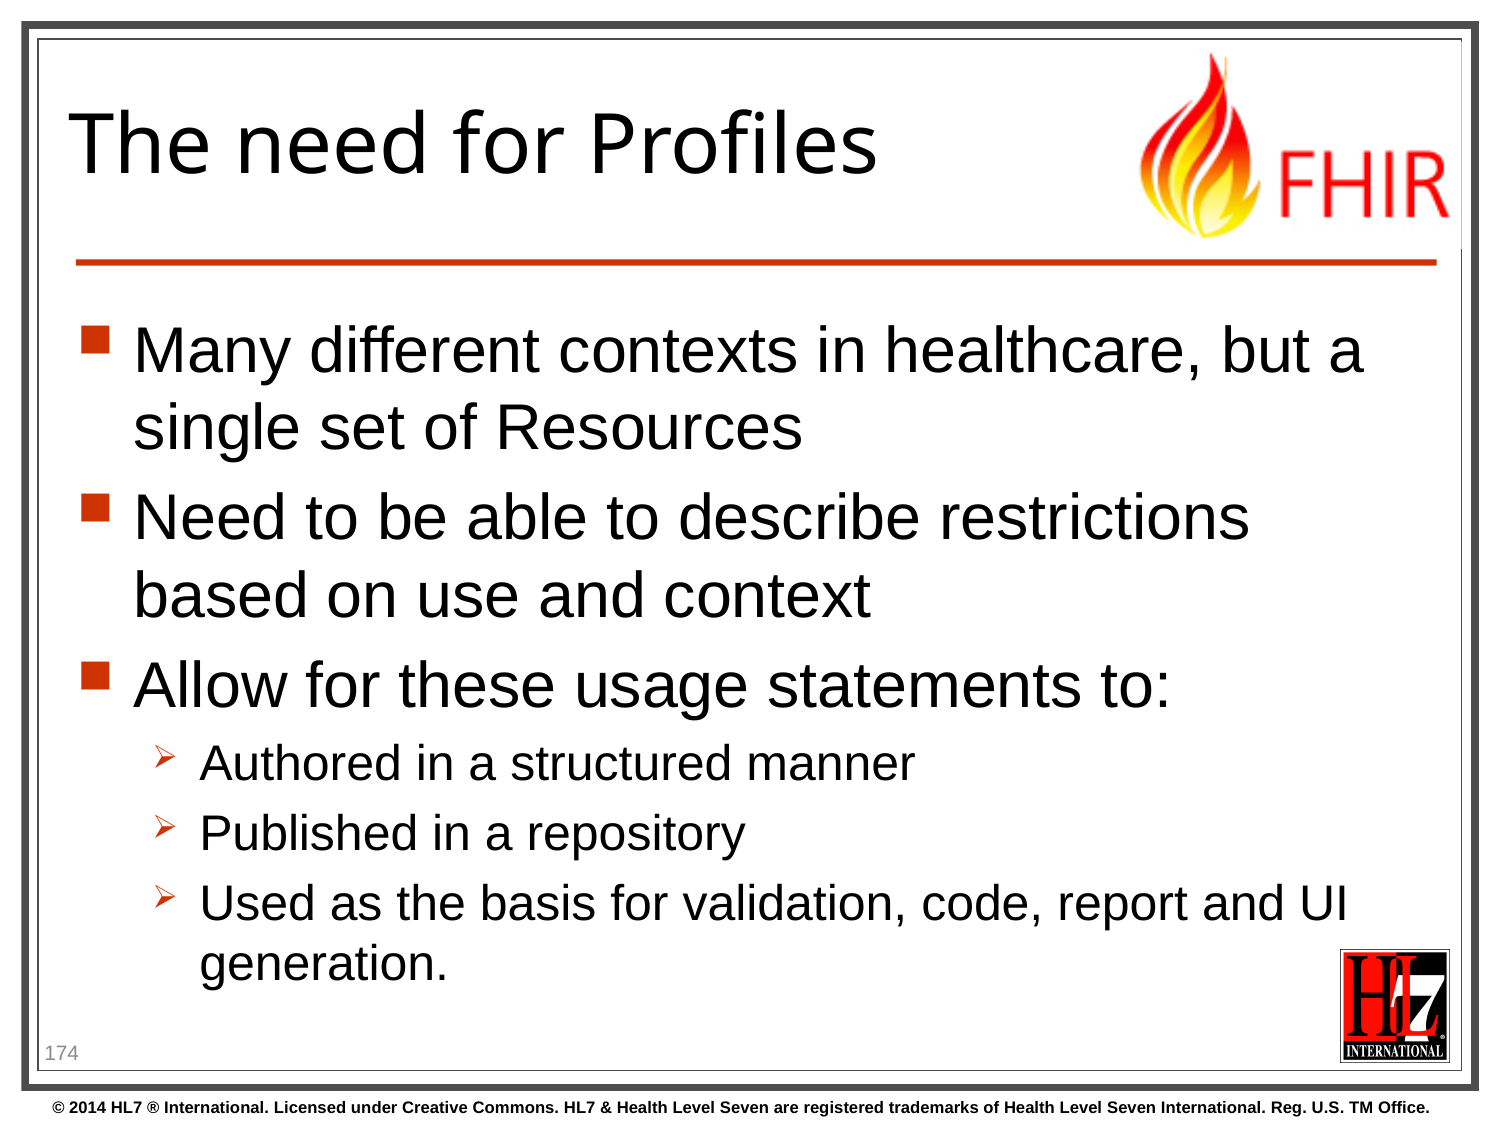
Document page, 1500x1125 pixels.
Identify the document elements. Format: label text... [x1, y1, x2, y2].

list Many different contexts in healthcare, but a single set of Resources Need to be able to describe restrictions based on use and context Allow for these usage statements to: Authored in a structured manner Published in a repository Used as the basis for validation, code, report and UI generation. [62, 299, 1438, 1035]
picture [1128, 42, 1462, 249]
picture [1340, 949, 1450, 1063]
title The need for Profiles [53, 54, 1128, 244]
slide_number 174 [29, 1034, 148, 1071]
